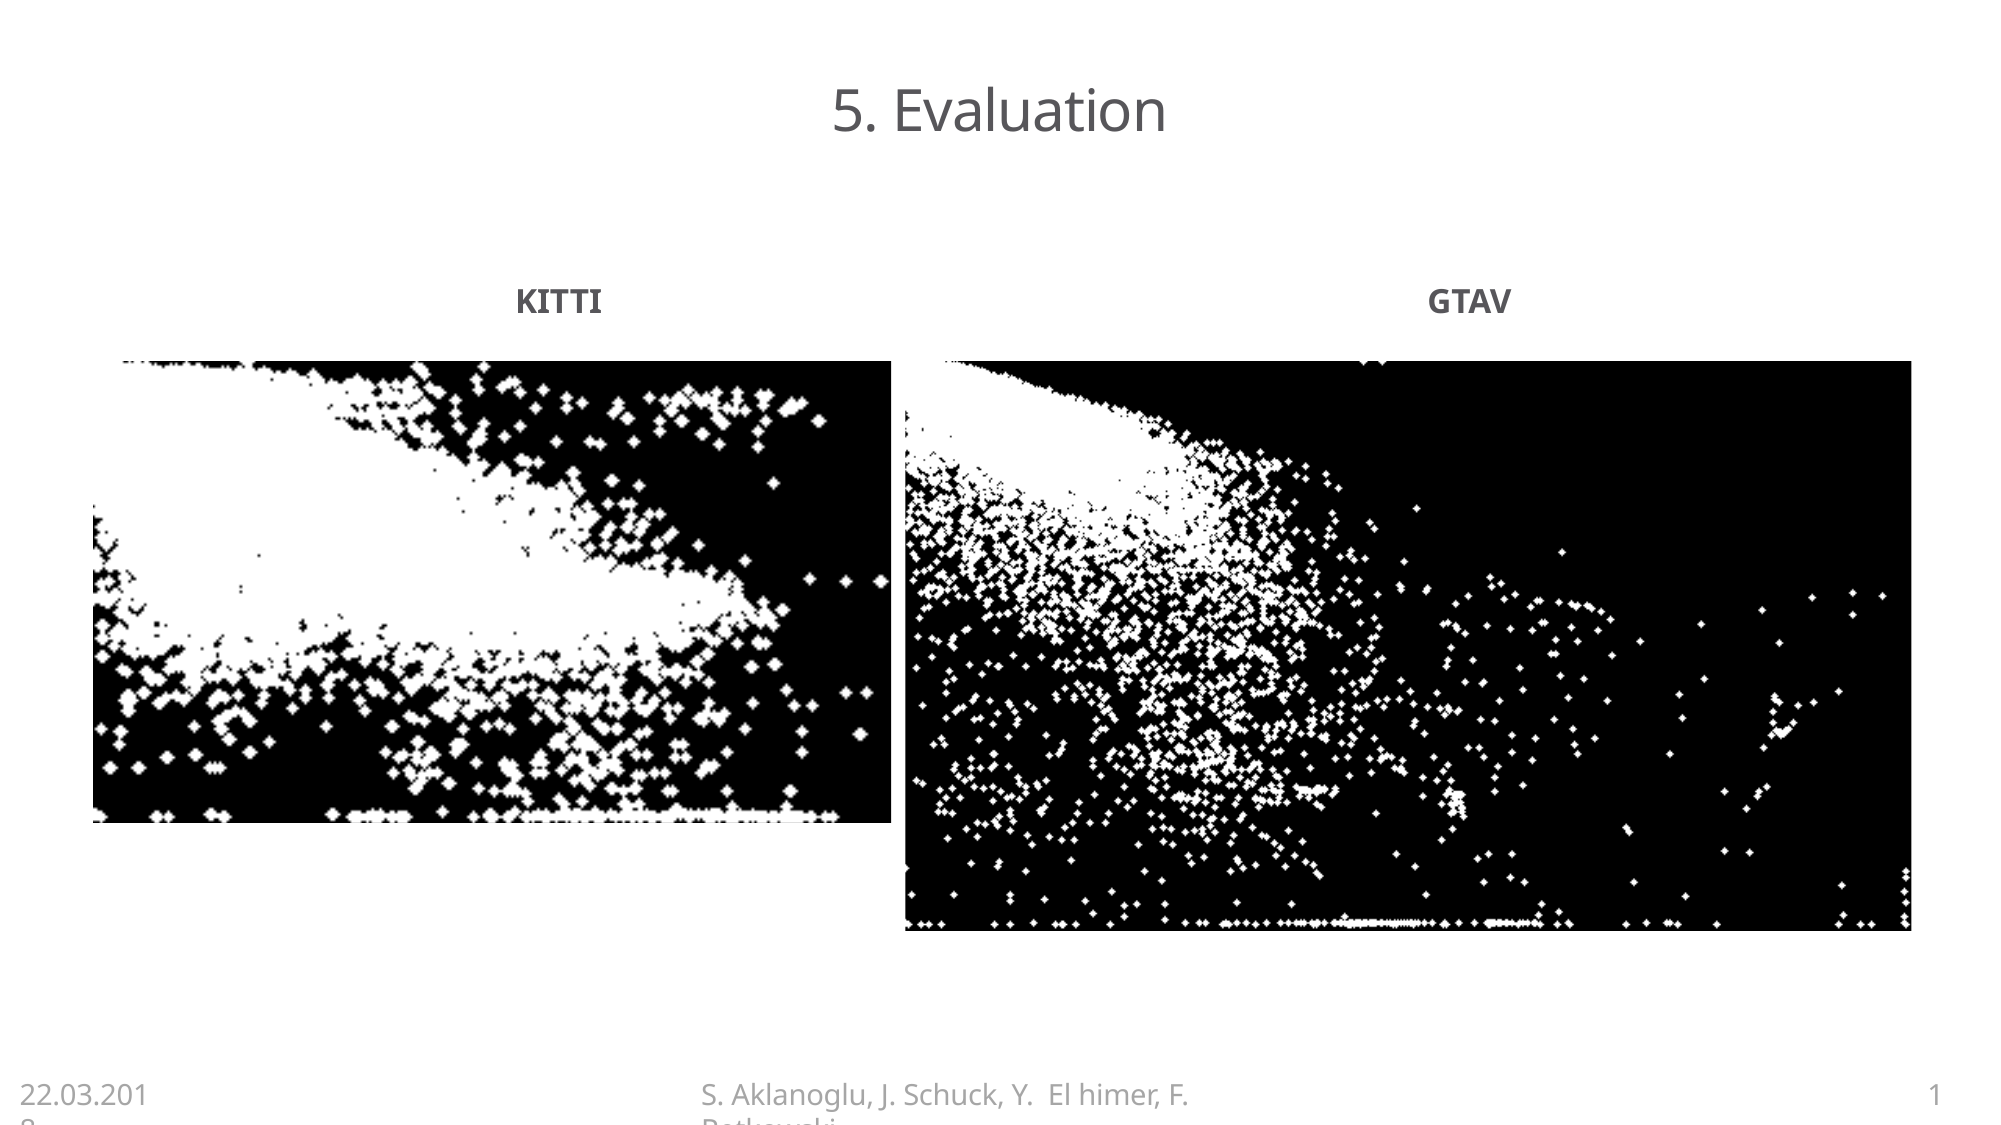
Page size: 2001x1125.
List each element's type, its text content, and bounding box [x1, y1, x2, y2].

list S. Aklanoglu, J. Schuck, Y. El himer, F. Retkowski [700, 1076, 1299, 1118]
text_box GTAV [1377, 273, 1561, 328]
list 1 [1927, 1076, 1969, 1112]
text_box KITTI [467, 273, 650, 328]
text_box 22.03.2018 [19, 1076, 162, 1118]
picture [905, 361, 1912, 931]
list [92, 361, 892, 823]
title 5. Evaluation [150, 45, 1850, 180]
